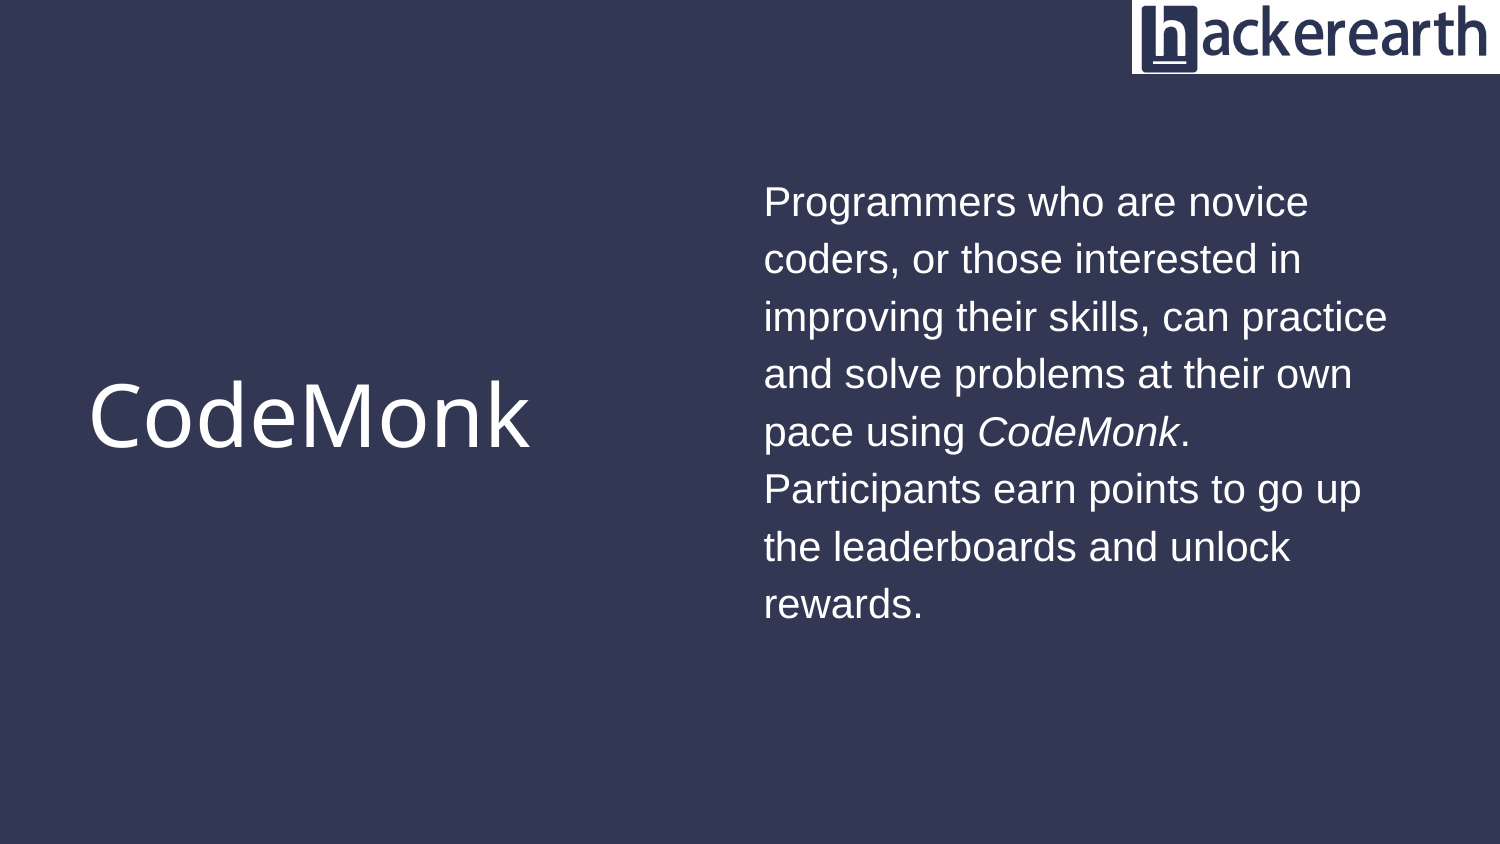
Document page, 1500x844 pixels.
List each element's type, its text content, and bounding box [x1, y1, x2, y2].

text_box Programmers who are novice coders, or those interested in improving their skills, can practice and solve problems at their own pace using CodeMonk. Participants earn points to go up the leaderboards and unlock rewards. [748, 93, 1425, 750]
picture [1132, 0, 1500, 74]
title CodeMonk [71, 329, 608, 496]
